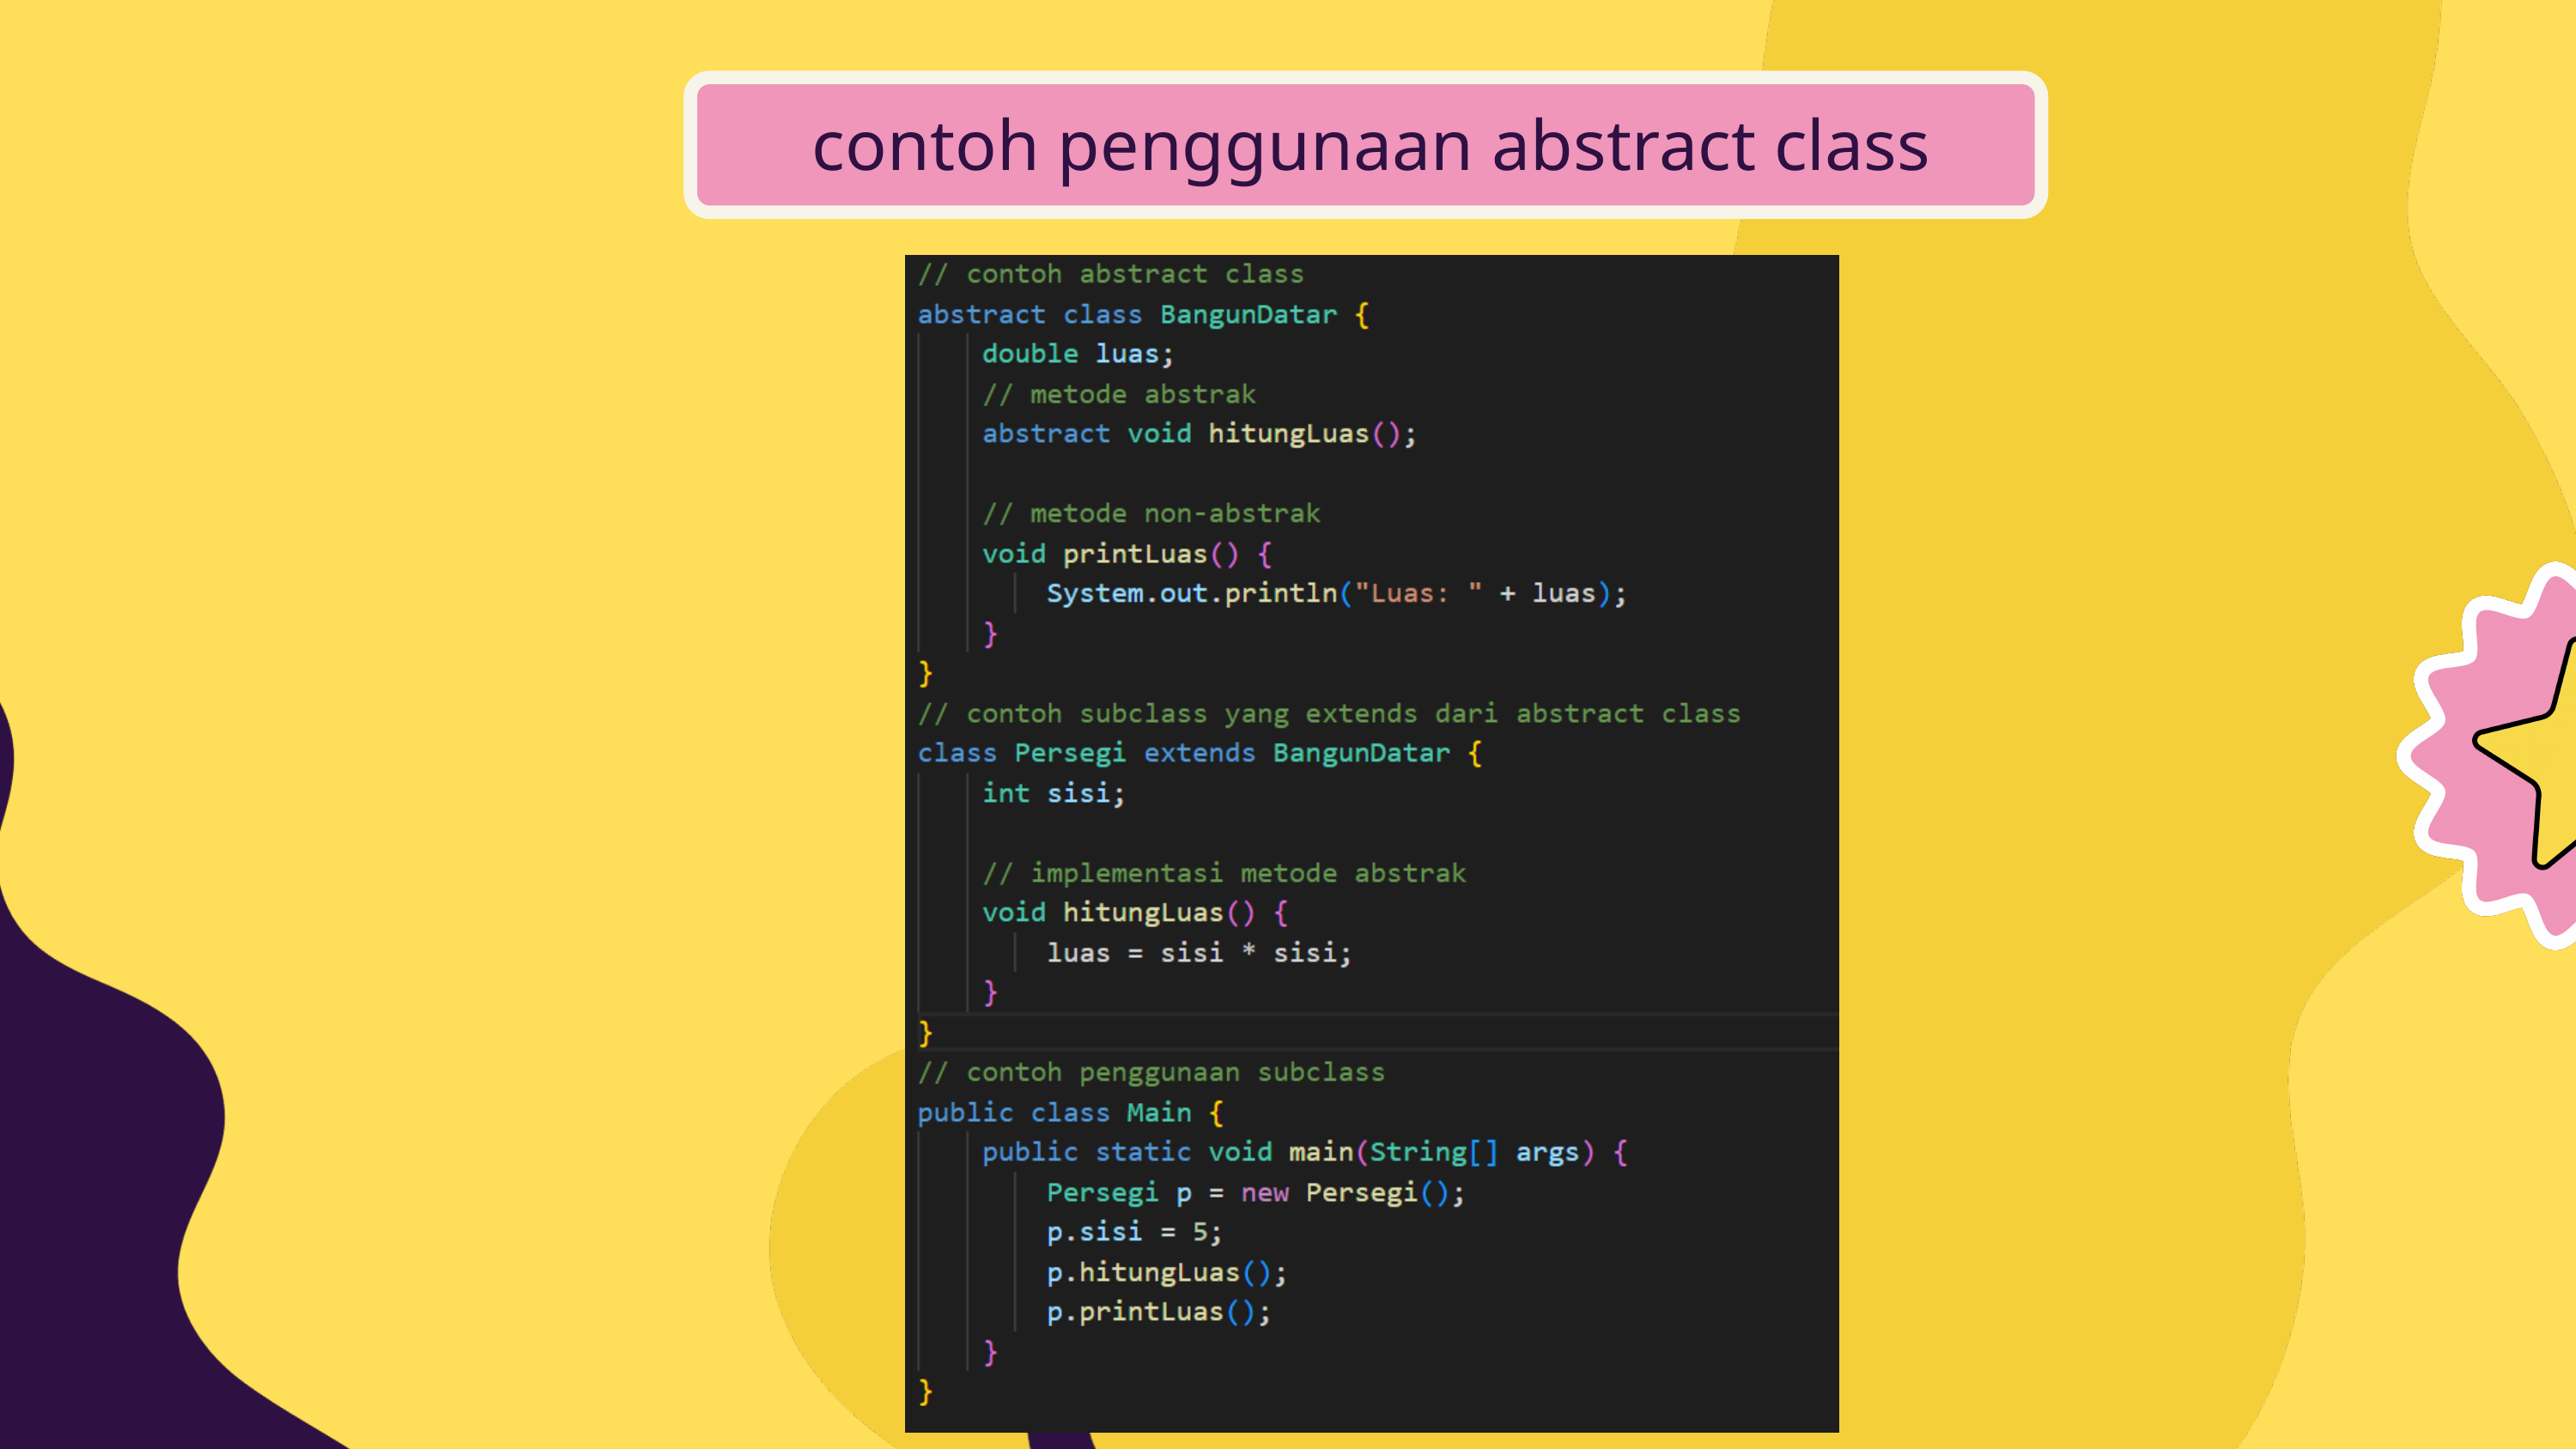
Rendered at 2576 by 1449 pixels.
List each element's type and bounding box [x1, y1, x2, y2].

text_box [690, 76, 2042, 213]
picture [0, 0, 2576, 1449]
